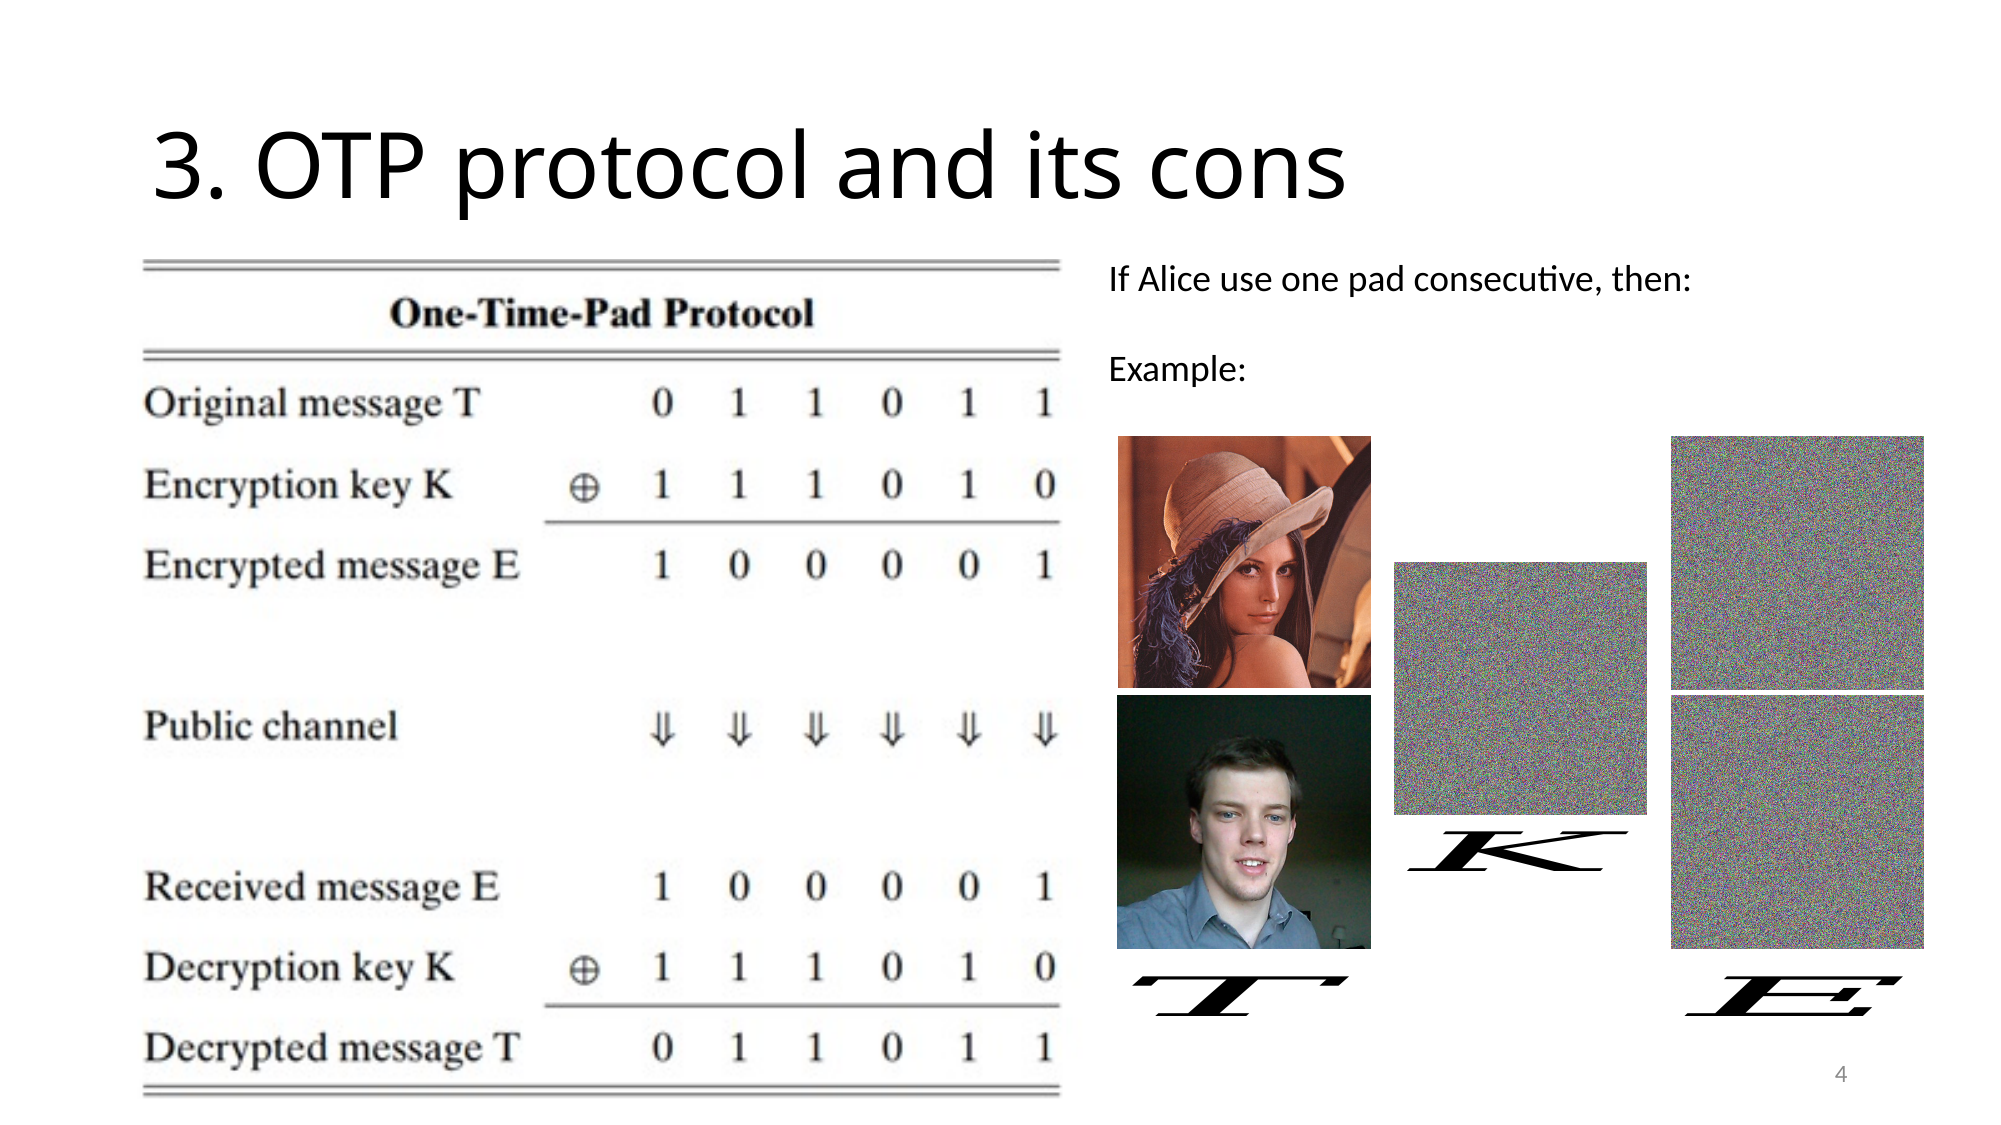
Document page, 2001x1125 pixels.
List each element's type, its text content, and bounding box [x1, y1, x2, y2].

slide_number 4 [1412, 1042, 1863, 1103]
picture [1117, 695, 1371, 949]
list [137, 259, 1094, 1101]
picture [1671, 436, 1924, 690]
picture [1394, 562, 1647, 815]
picture [1671, 695, 1924, 949]
picture [1118, 436, 1371, 688]
title 3. OTP protocol and its cons [137, 59, 1863, 278]
